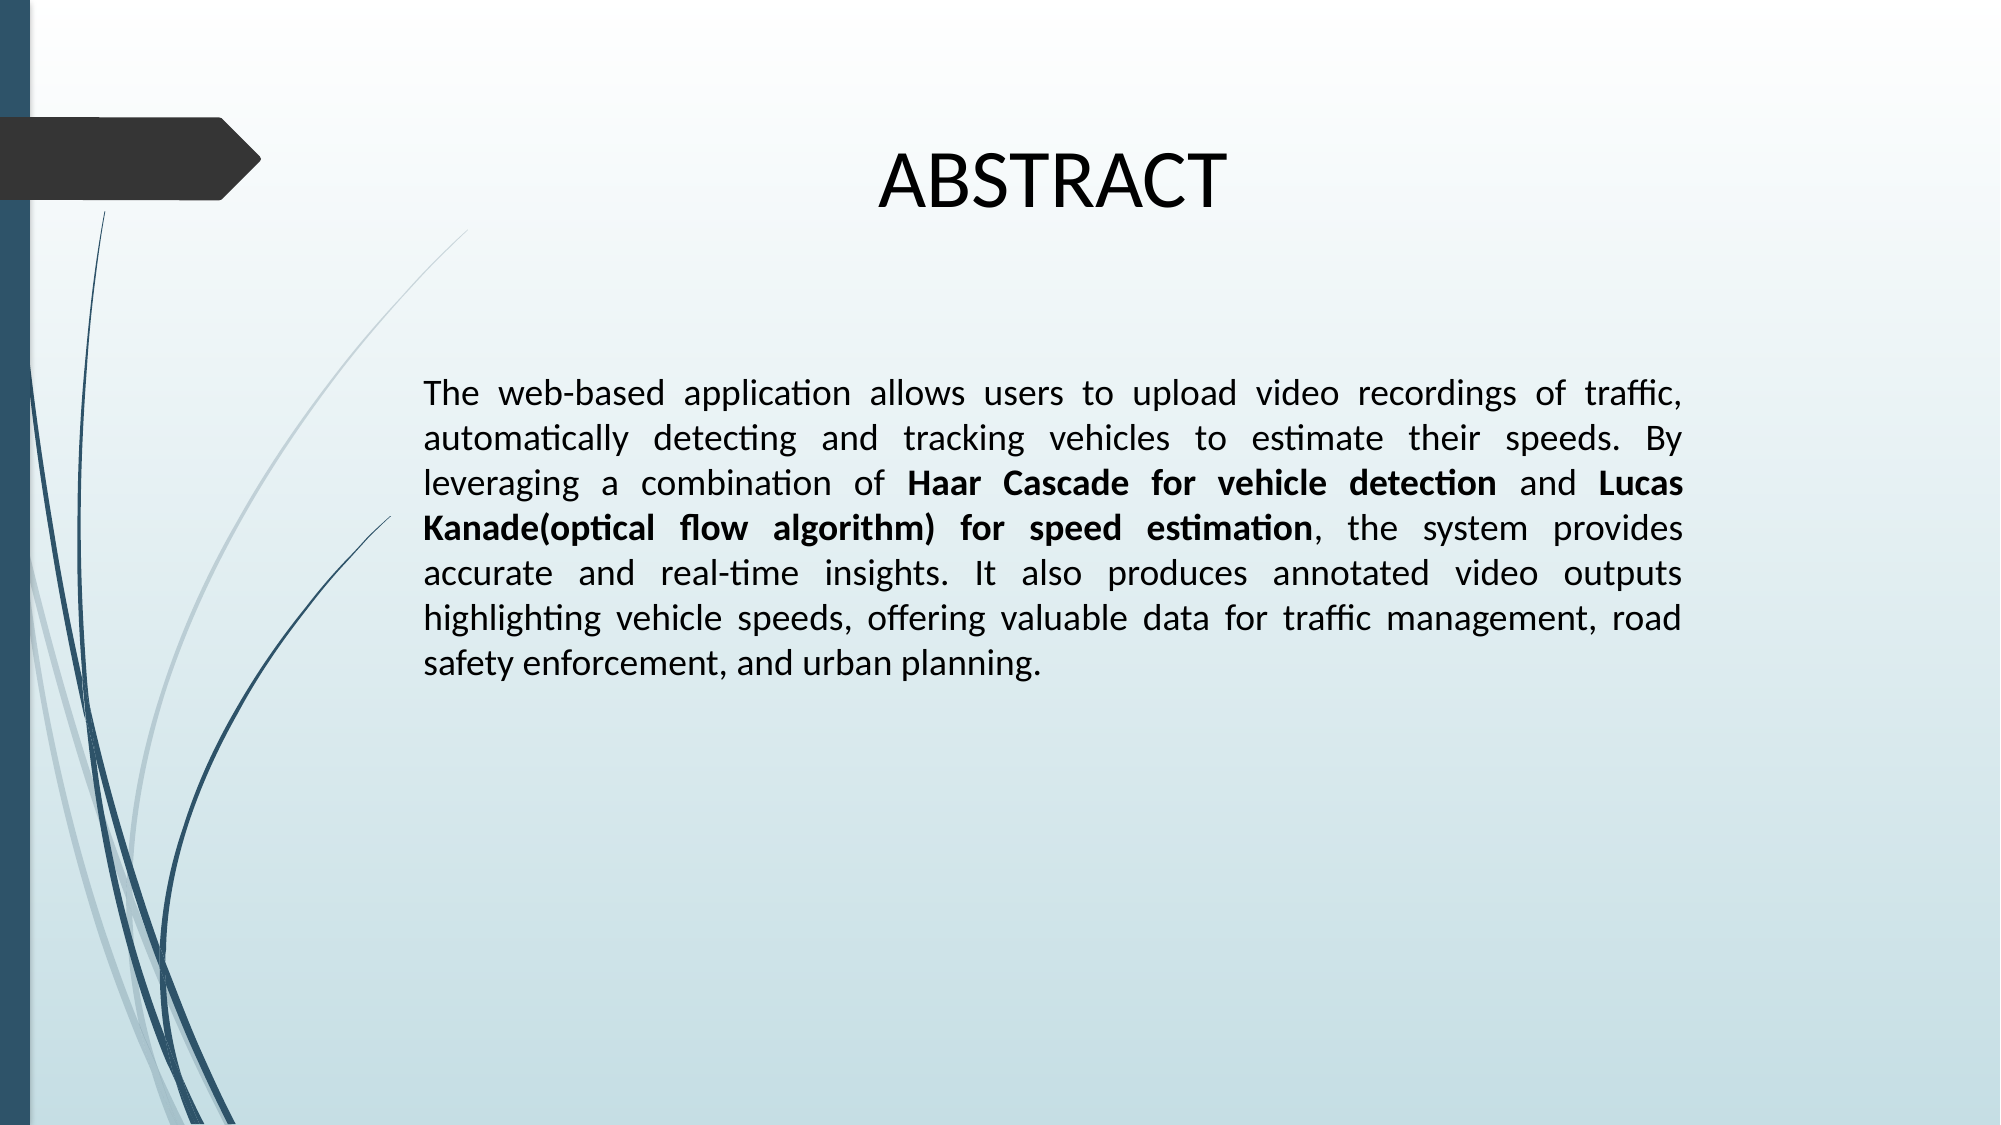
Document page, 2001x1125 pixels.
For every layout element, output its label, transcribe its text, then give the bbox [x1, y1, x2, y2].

text_box ABSTRACT [772, 116, 1335, 312]
text_box The web-based application allows users to upload video recordings of traffic, automatically detecting and tracking vehicles to estimate their speeds. By leveraging a combination of Haar Cascade for vehicle detection and Lucas Kanade(optical flow algorithm) for speed estimation, the system provides accurate and real-time insights. It also produces annotated video outputs highlighting vehicle speeds, offering valuable data for traffic management, road safety enforcement, and urban planning. [408, 290, 1699, 691]
